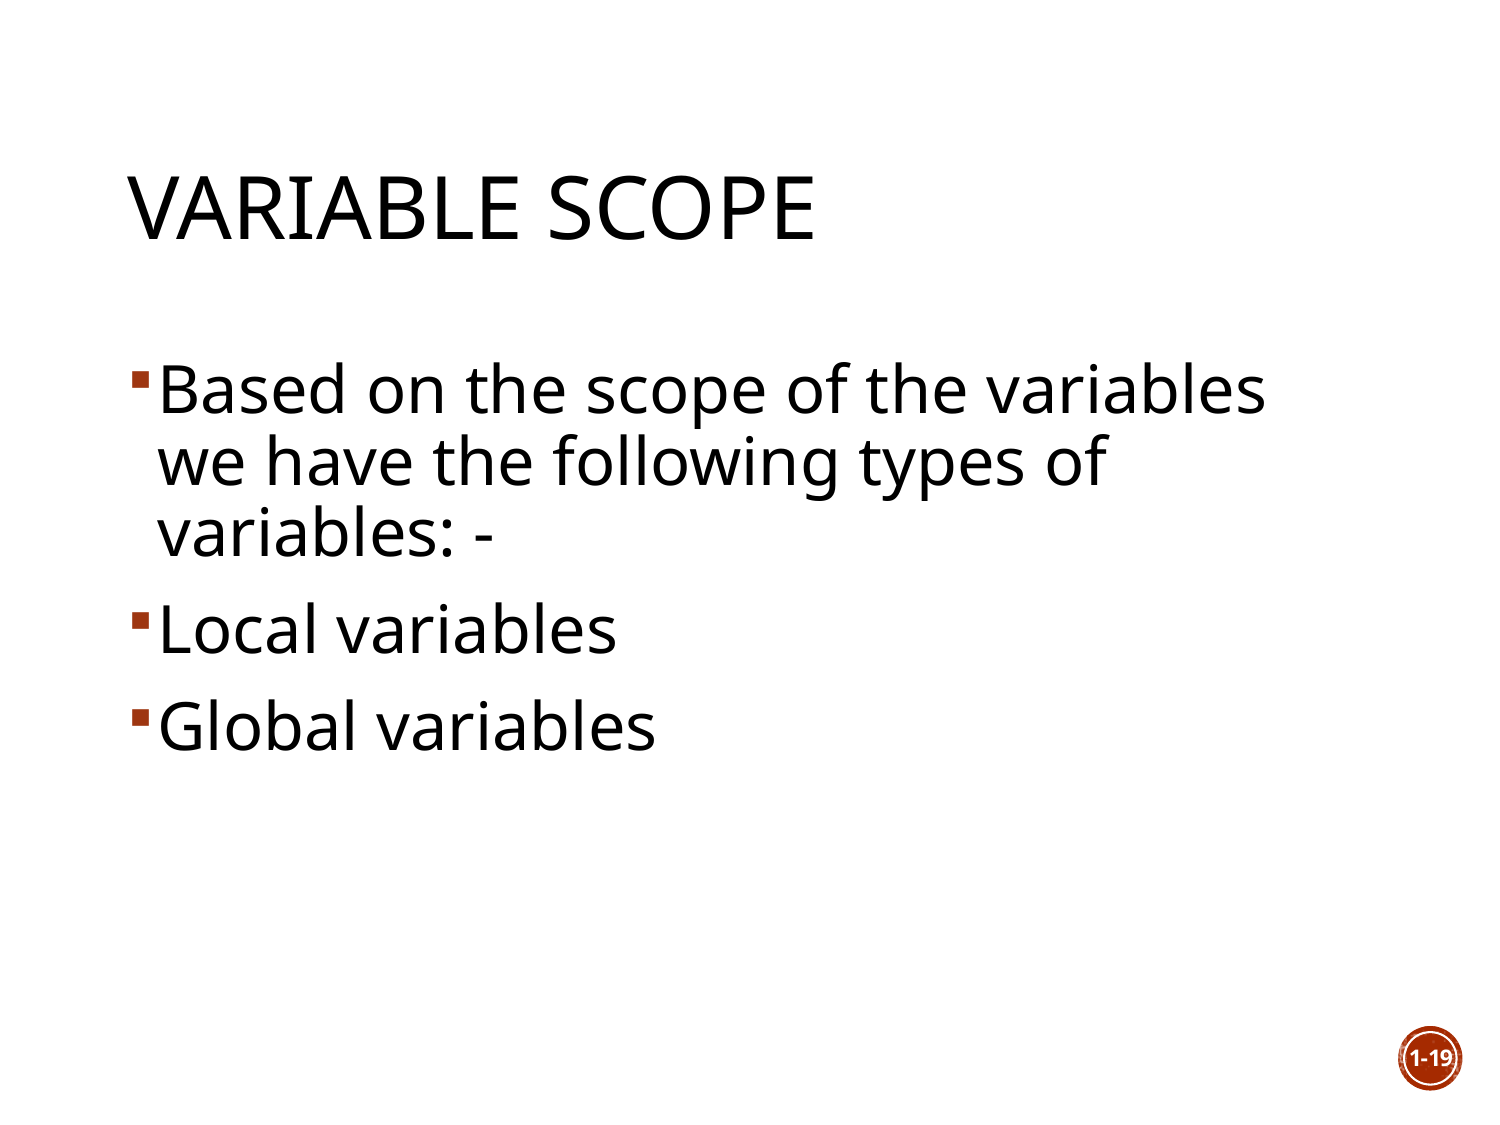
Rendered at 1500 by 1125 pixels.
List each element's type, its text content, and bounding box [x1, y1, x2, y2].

list Based on the scope of the variables we have the following types of variables: - Local variables Global variables [112, 348, 1388, 1013]
slide_number 1-19 [1391, 1028, 1471, 1089]
title Variable scope [112, 79, 1388, 344]
